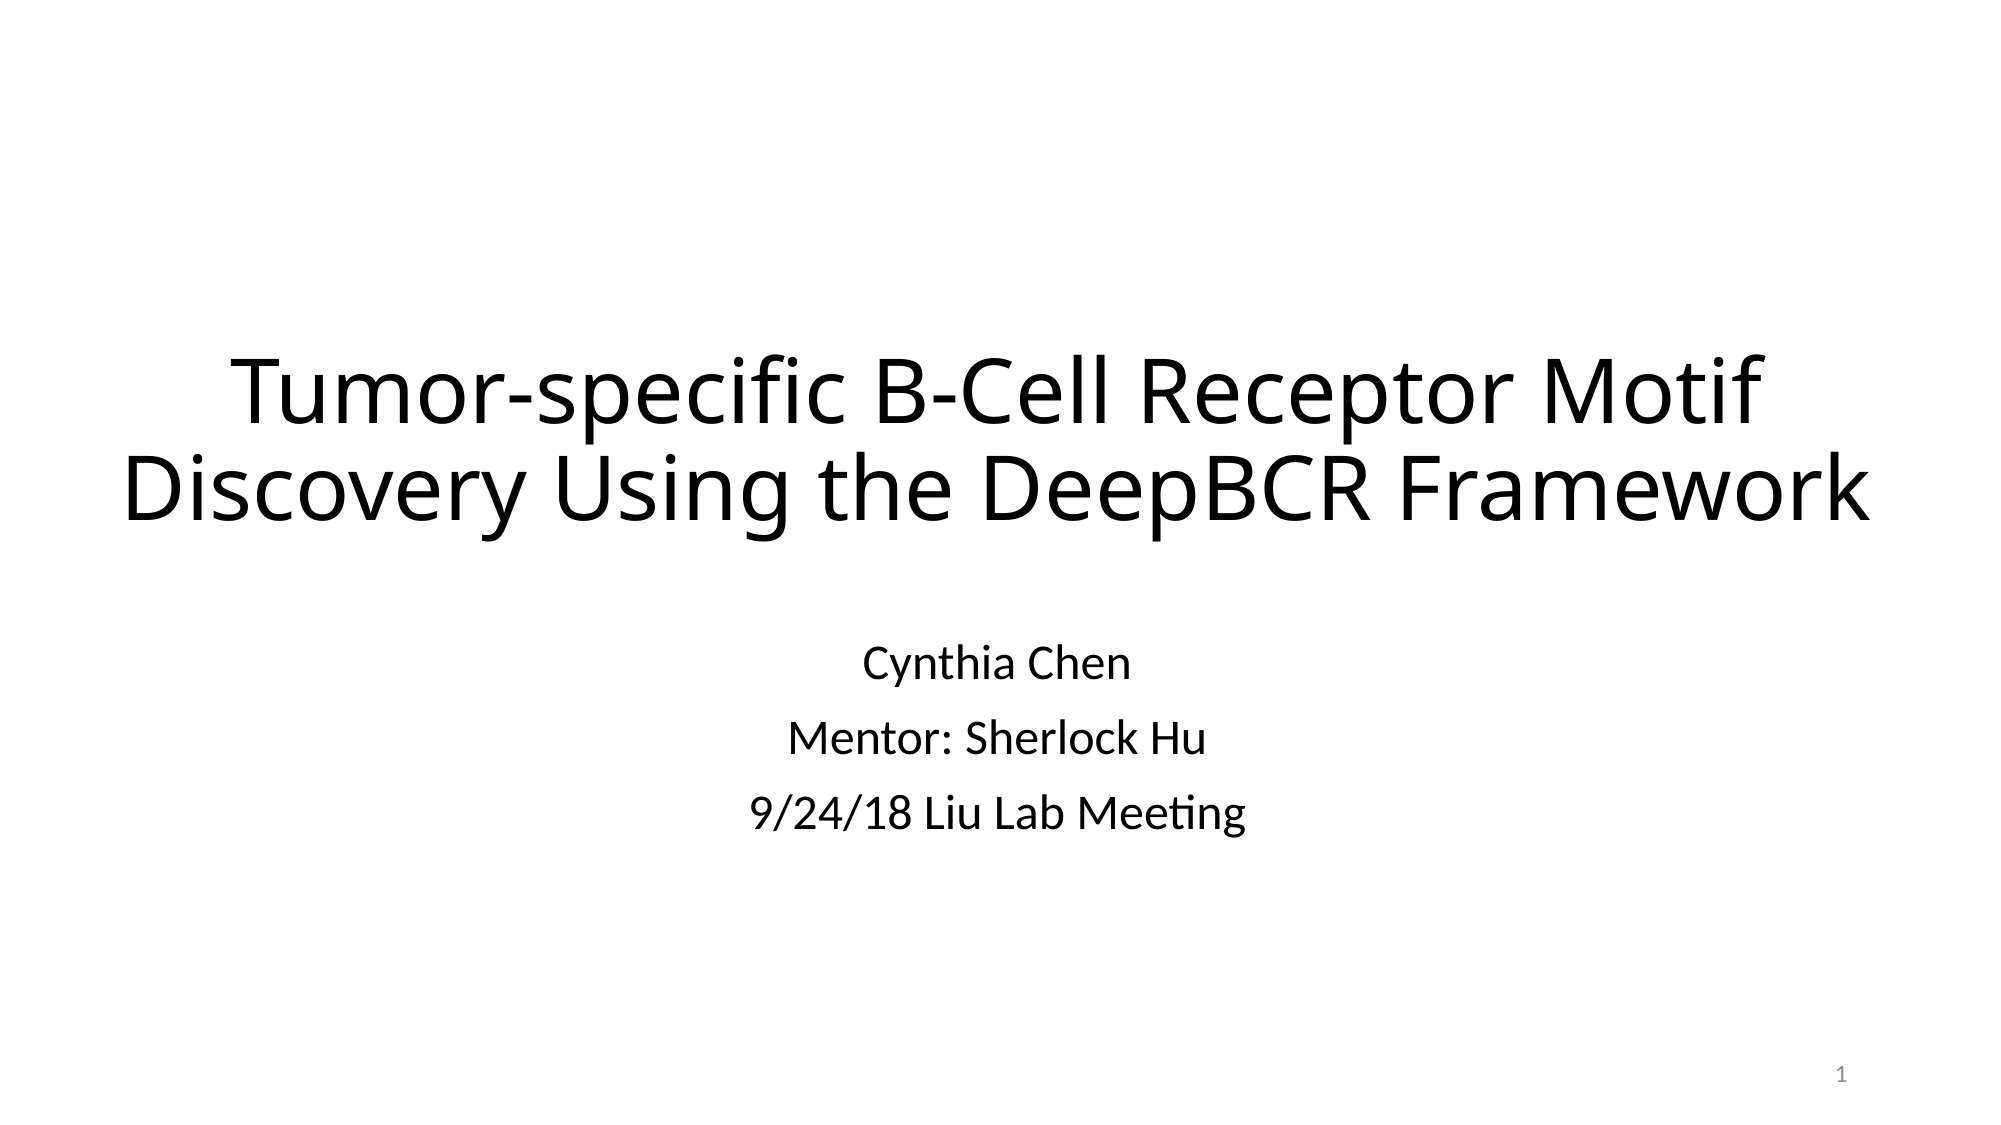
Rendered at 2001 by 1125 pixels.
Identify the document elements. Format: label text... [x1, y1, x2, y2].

slide_number 1 [1412, 1042, 1863, 1103]
title Tumor-specific B-Cell Receptor Motif Discovery Using the DeepBCR Framework [102, 331, 1893, 548]
subtitle Cynthia Chen Mentor: Sherlock Hu 9/24/18 Liu Lab Meeting [247, 628, 1748, 872]
